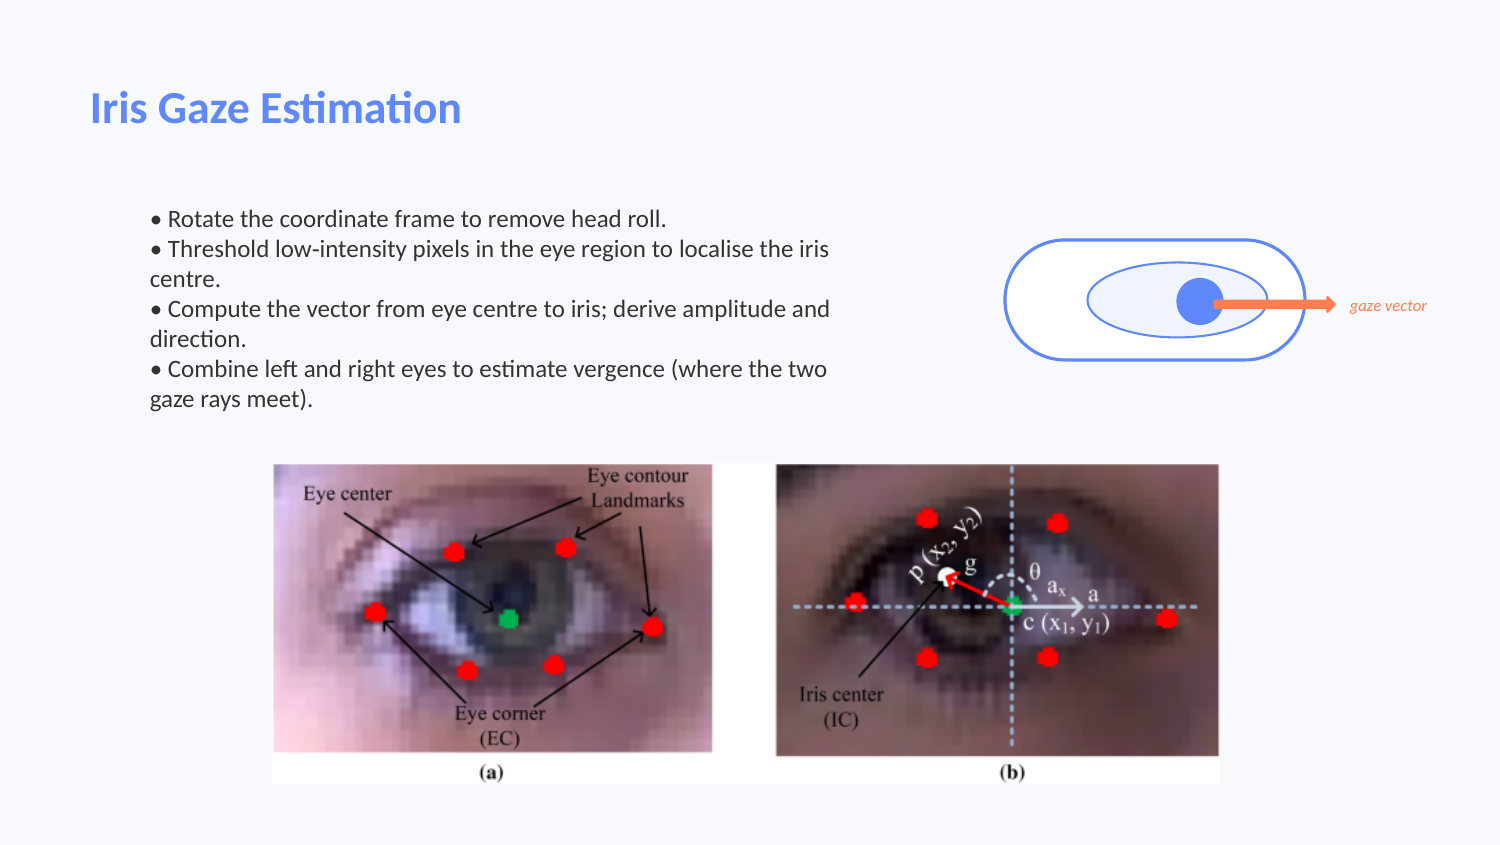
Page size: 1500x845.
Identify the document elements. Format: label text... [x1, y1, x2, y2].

text_box gaze vector [1334, 281, 1485, 327]
text_box [1177, 278, 1223, 324]
text_box • Rotate the coordinate frame to remove head roll. • Threshold low‑intensity pixels in the eye region to localise the iris centre. • Compute the vector from eye centre to iris; derive amplitude and direction. • Combine left and right eyes to estimate vergence (where the two gaze rays meet). [134, 157, 885, 458]
text_box [1004, 239, 1305, 360]
picture [271, 463, 1220, 784]
text_box Iris Gaze Estimation [74, 59, 1425, 150]
text_box [1087, 262, 1268, 338]
text_box [1214, 296, 1334, 312]
